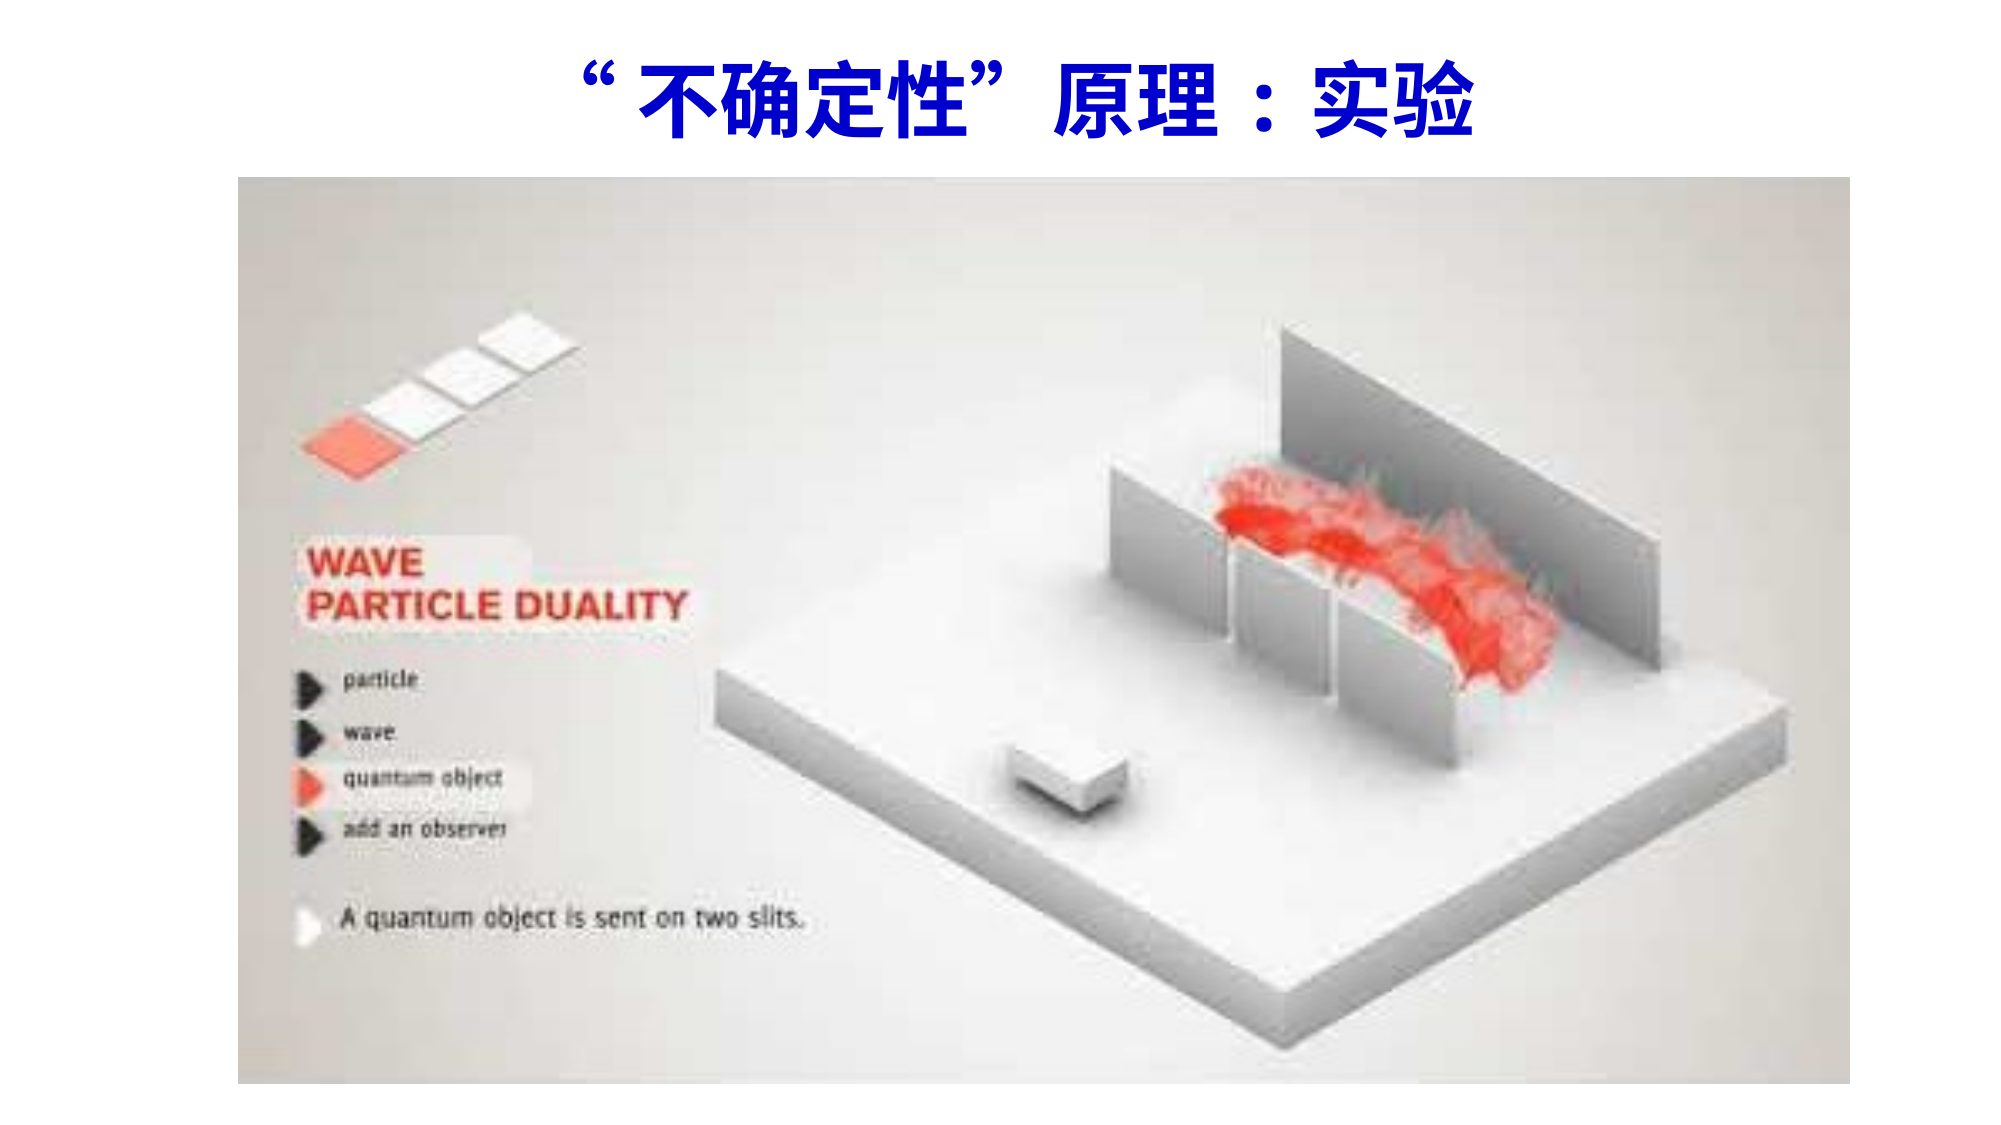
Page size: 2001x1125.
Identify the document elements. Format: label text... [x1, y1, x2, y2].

slide_number 23 [1412, 1042, 1863, 1103]
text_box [237, 177, 1851, 1085]
text_box “不确定性”原理:实验 [50, 40, 1960, 156]
